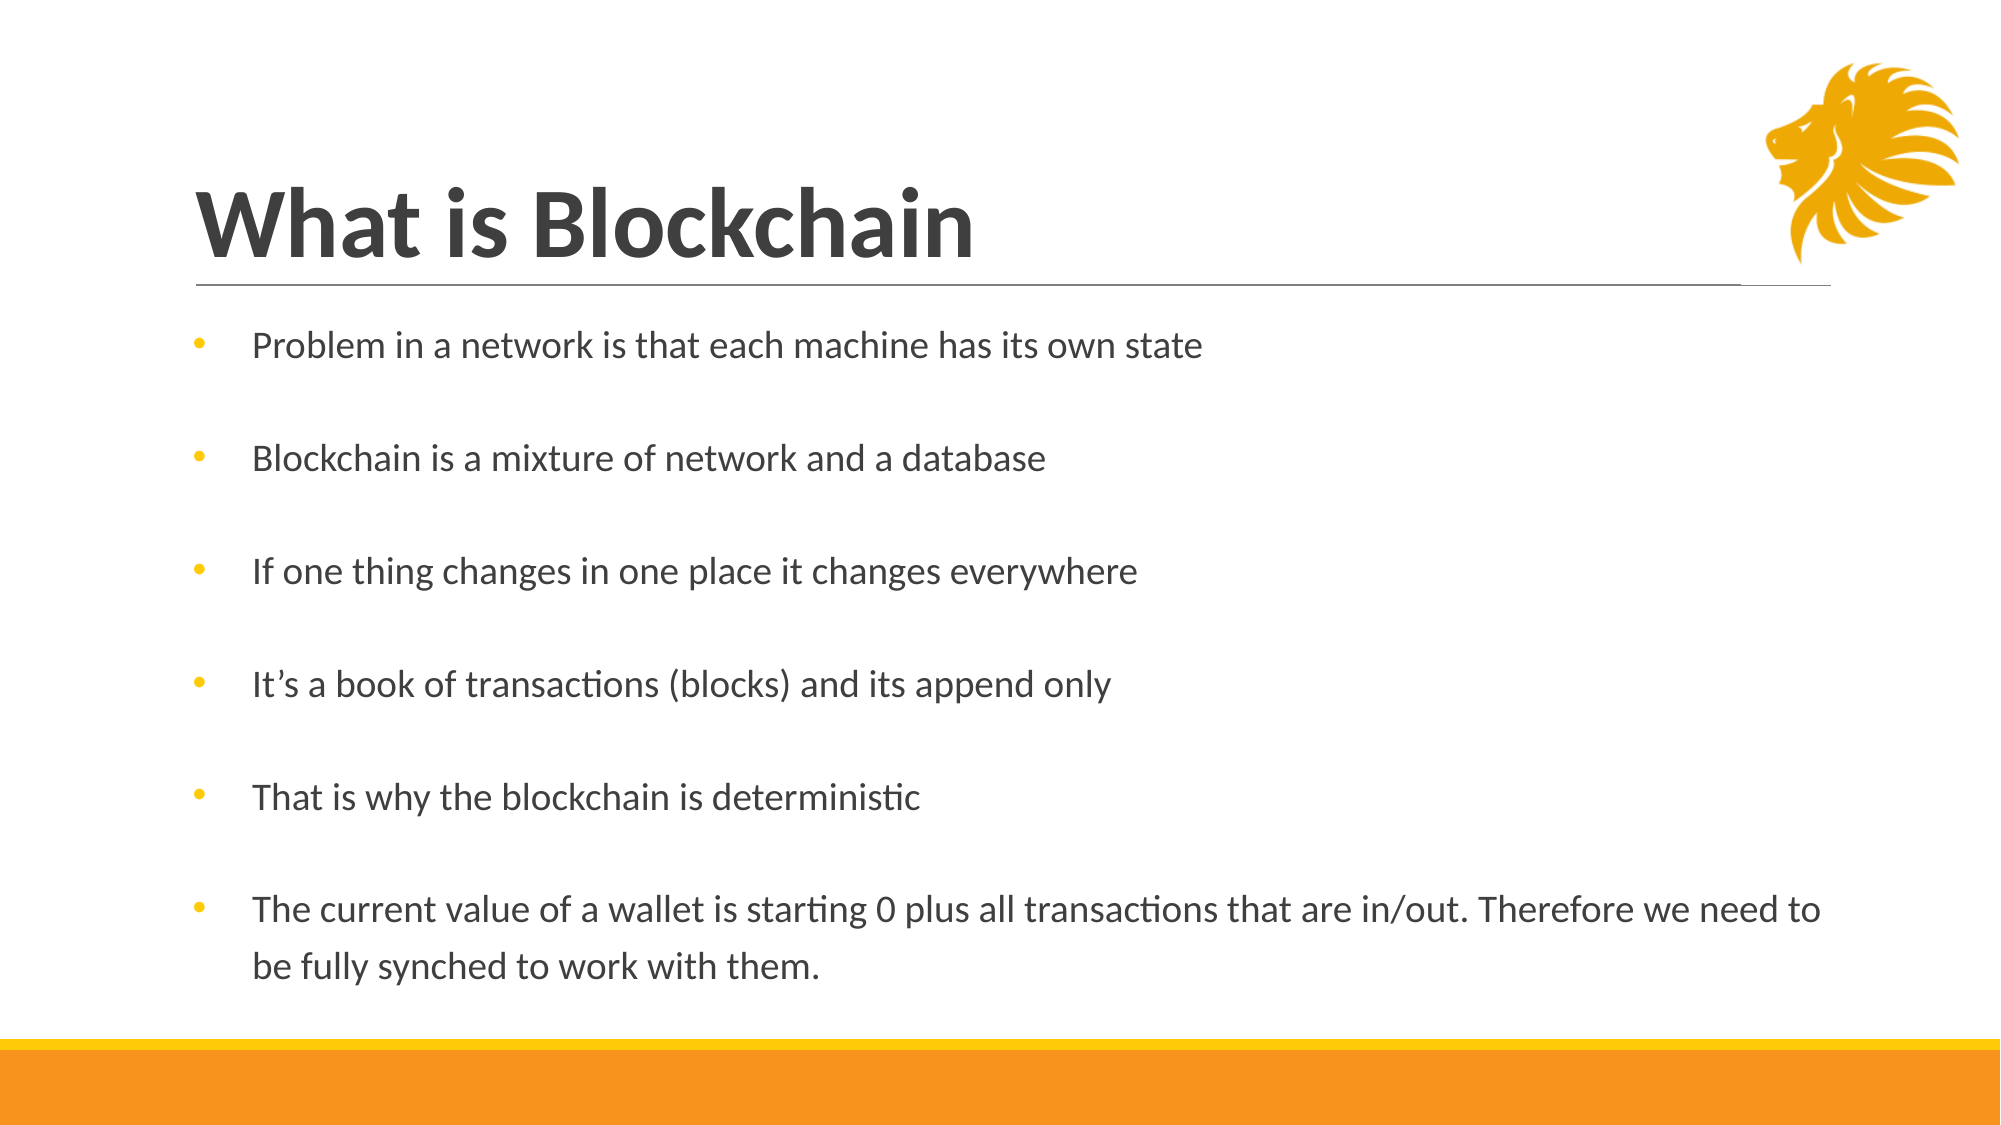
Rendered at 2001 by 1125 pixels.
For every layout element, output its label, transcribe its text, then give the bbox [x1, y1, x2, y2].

picture [1741, 43, 1984, 286]
title What is Blockchain [180, 47, 1736, 285]
list Problem in a network is that each machine has its own state Blockchain is a mixture of network and a database If one thing changes in one place it changes everywhere It’s a book of transactions (blocks) and its append only That is why the blockchain is deterministic The current value of a wallet is starting 0 plus all transactions that are in/out. Therefore we need to be fully synched to work with them. [180, 302, 1830, 1000]
